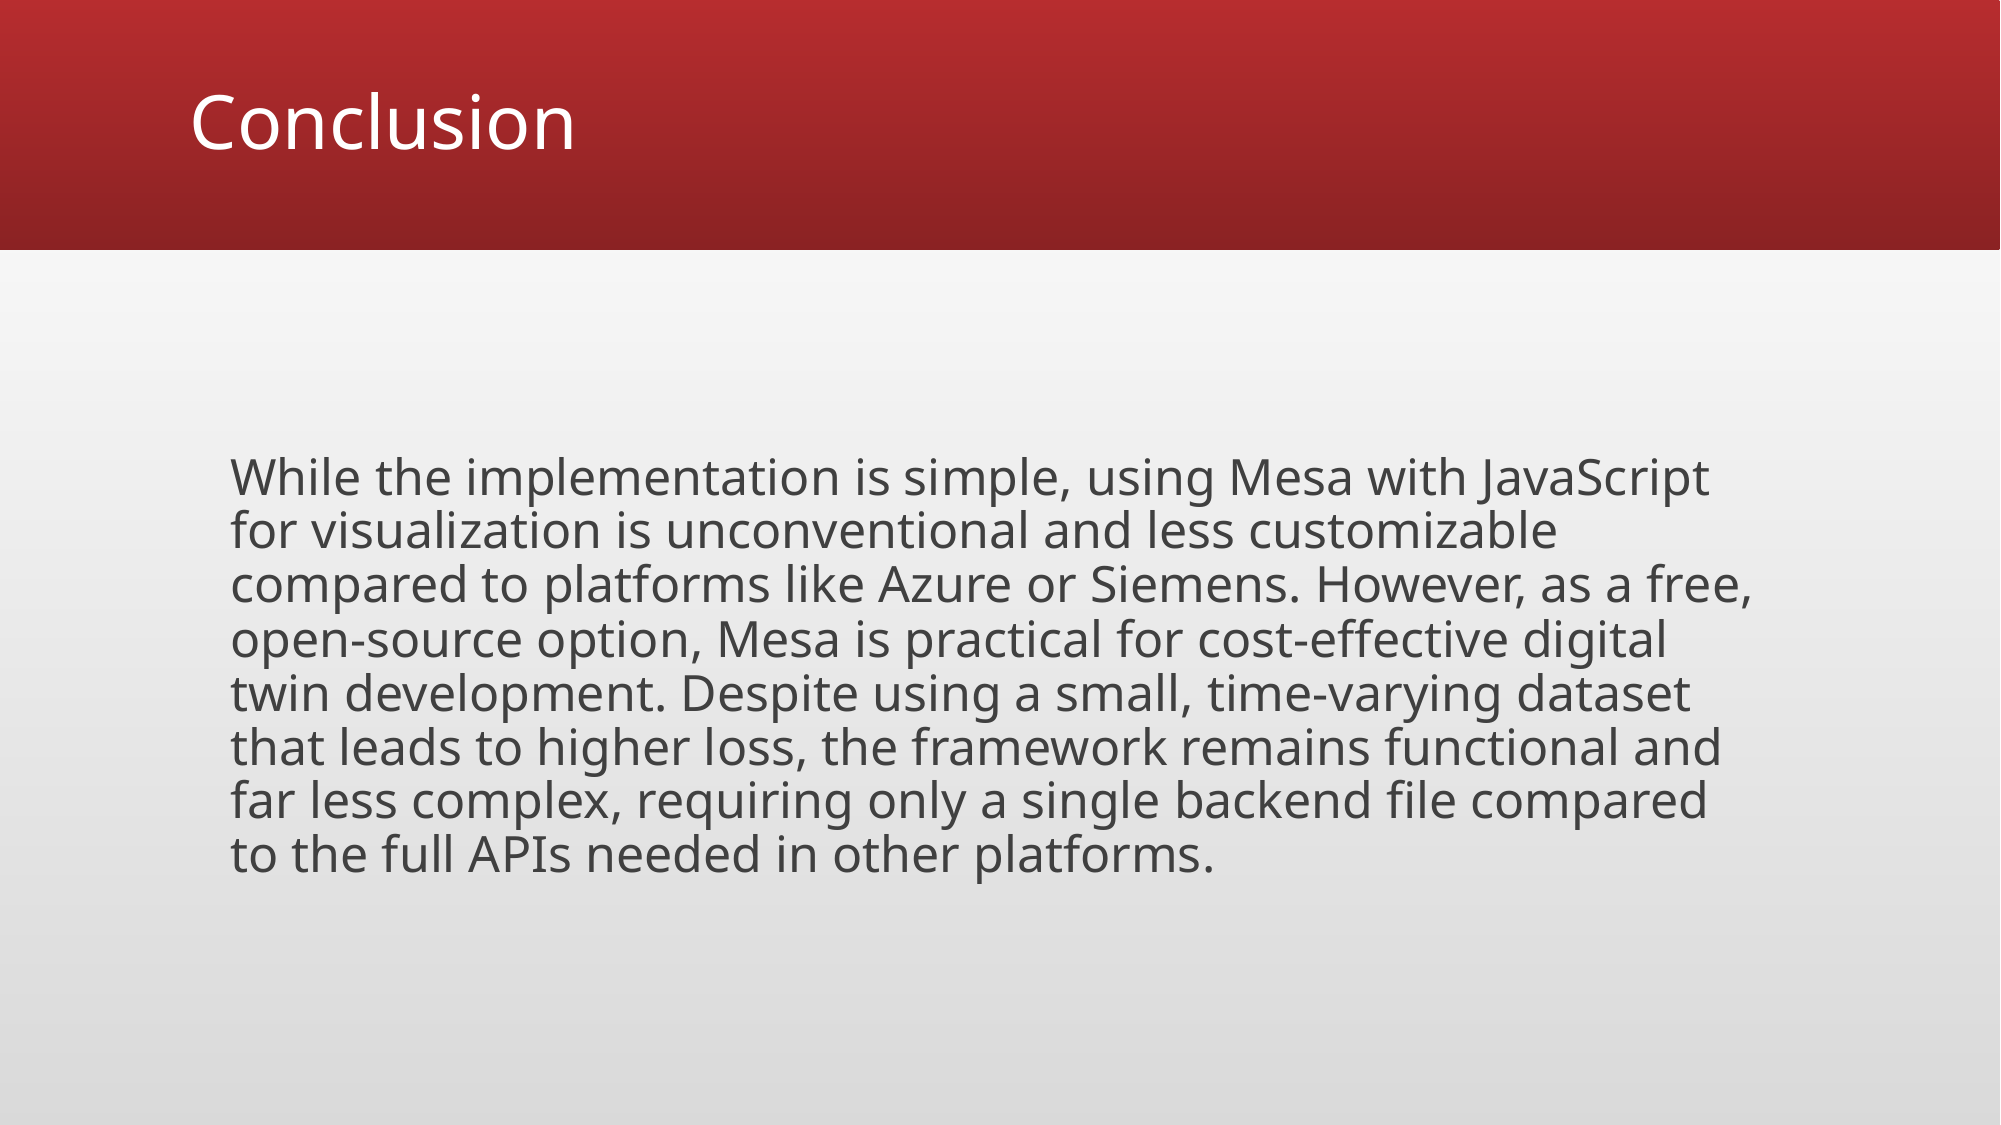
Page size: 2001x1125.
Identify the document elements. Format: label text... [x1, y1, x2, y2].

list While the implementation is simple, using Mesa with JavaScript for visualization is unconventional and less customizable compared to platforms like Azure or Siemens. However, as a free, open-source option, Mesa is practical for cost-effective digital twin development. Despite using a small, time-varying dataset that leads to higher loss, the framework remains functional and far less complex, requiring only a single backend file compared to the full APIs needed in other platforms. [215, 444, 1785, 909]
title Conclusion [174, 16, 1825, 234]
